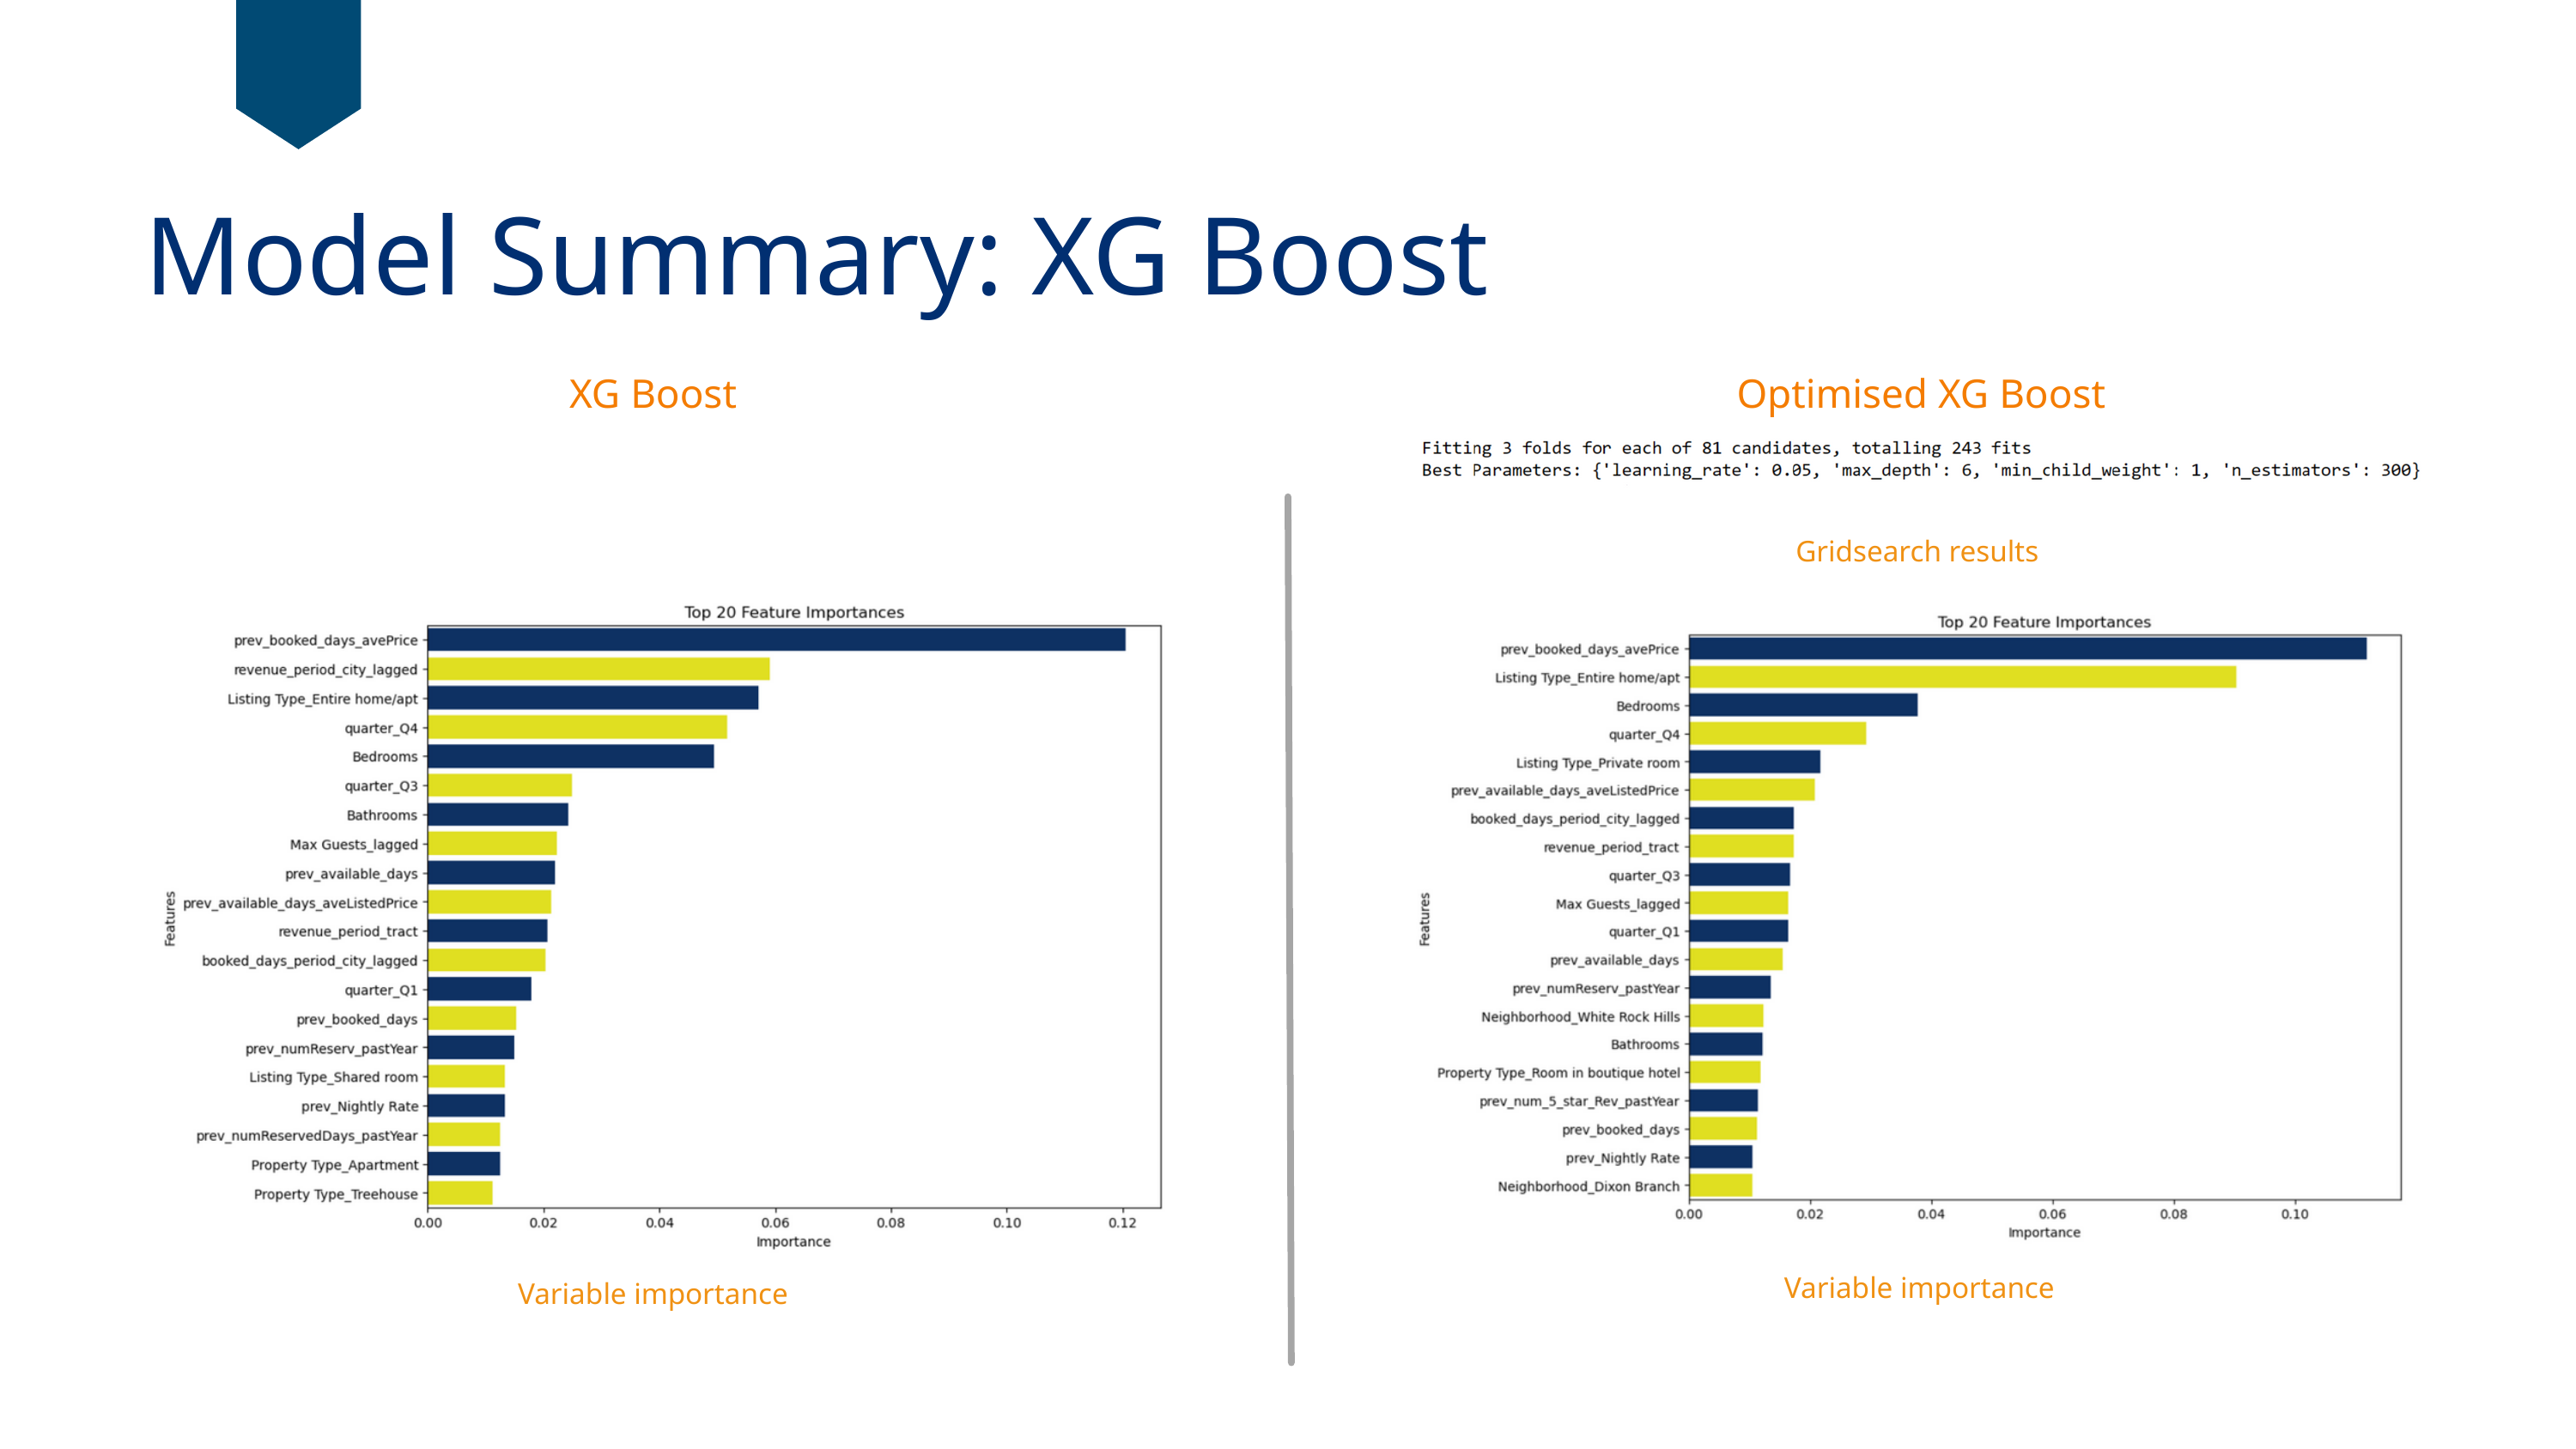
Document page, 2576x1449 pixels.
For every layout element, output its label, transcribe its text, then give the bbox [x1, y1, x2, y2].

text_box Variable importance [144, 1270, 1162, 1310]
text_box Gridsearch results [1411, 527, 2432, 568]
text_box [144, 590, 1182, 1262]
text_box [1411, 435, 2432, 497]
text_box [235, 0, 361, 150]
text_box Optimised XG Boost [1625, 361, 2217, 416]
text_box Variable importance [1411, 1264, 2428, 1304]
text_box [1411, 590, 2432, 1248]
text_box Model Summary: XG Boost [144, 166, 2118, 317]
text_box XG Boost [484, 361, 822, 416]
